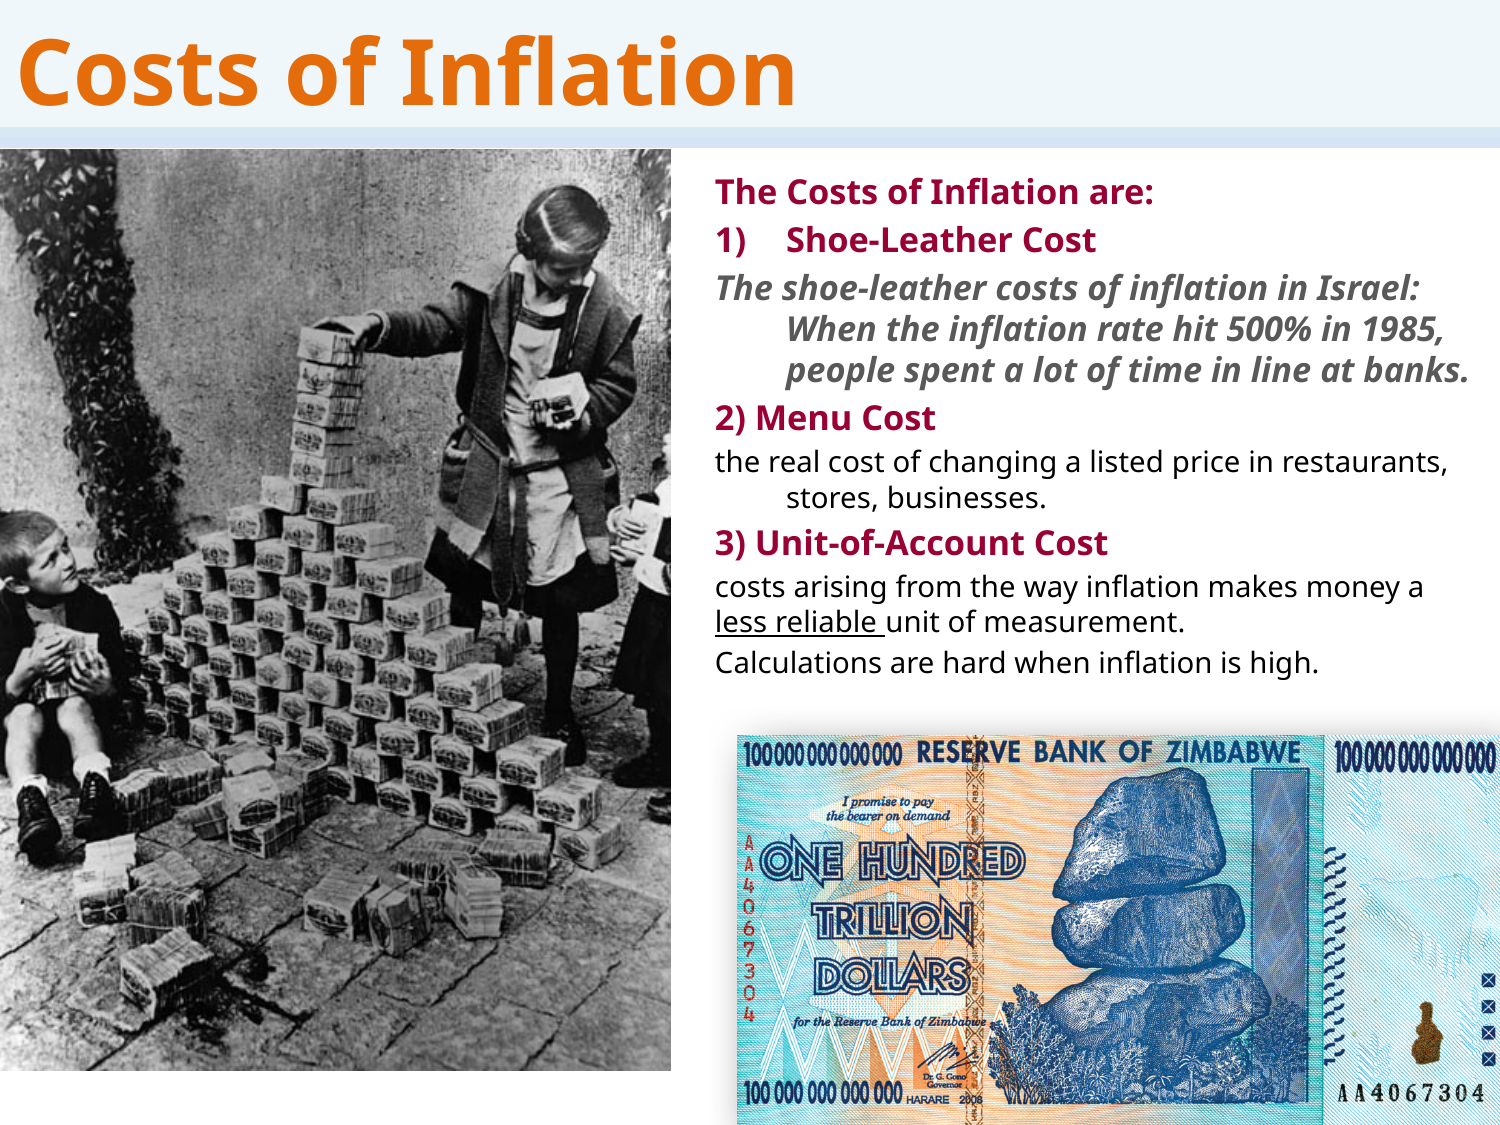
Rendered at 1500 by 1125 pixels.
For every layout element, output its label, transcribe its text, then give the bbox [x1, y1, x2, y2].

picture [737, 735, 1500, 1125]
picture [0, 149, 671, 1071]
list The Costs of Inflation are: Shoe-Leather Cost The shoe-leather costs of inflation in Israel: When the inflation rate hit 500% in 1985, people spent a lot of time in line at banks. 2) Menu Cost the real cost of changing a listed price in restaurants, stores, businesses. 3) Unit-of-Account Cost costs arising from the way inflation makes money a less reliable unit of measurement. Calculations are hard when inflation is high. [699, 162, 1500, 738]
title Costs of Inflation [0, 0, 1500, 138]
